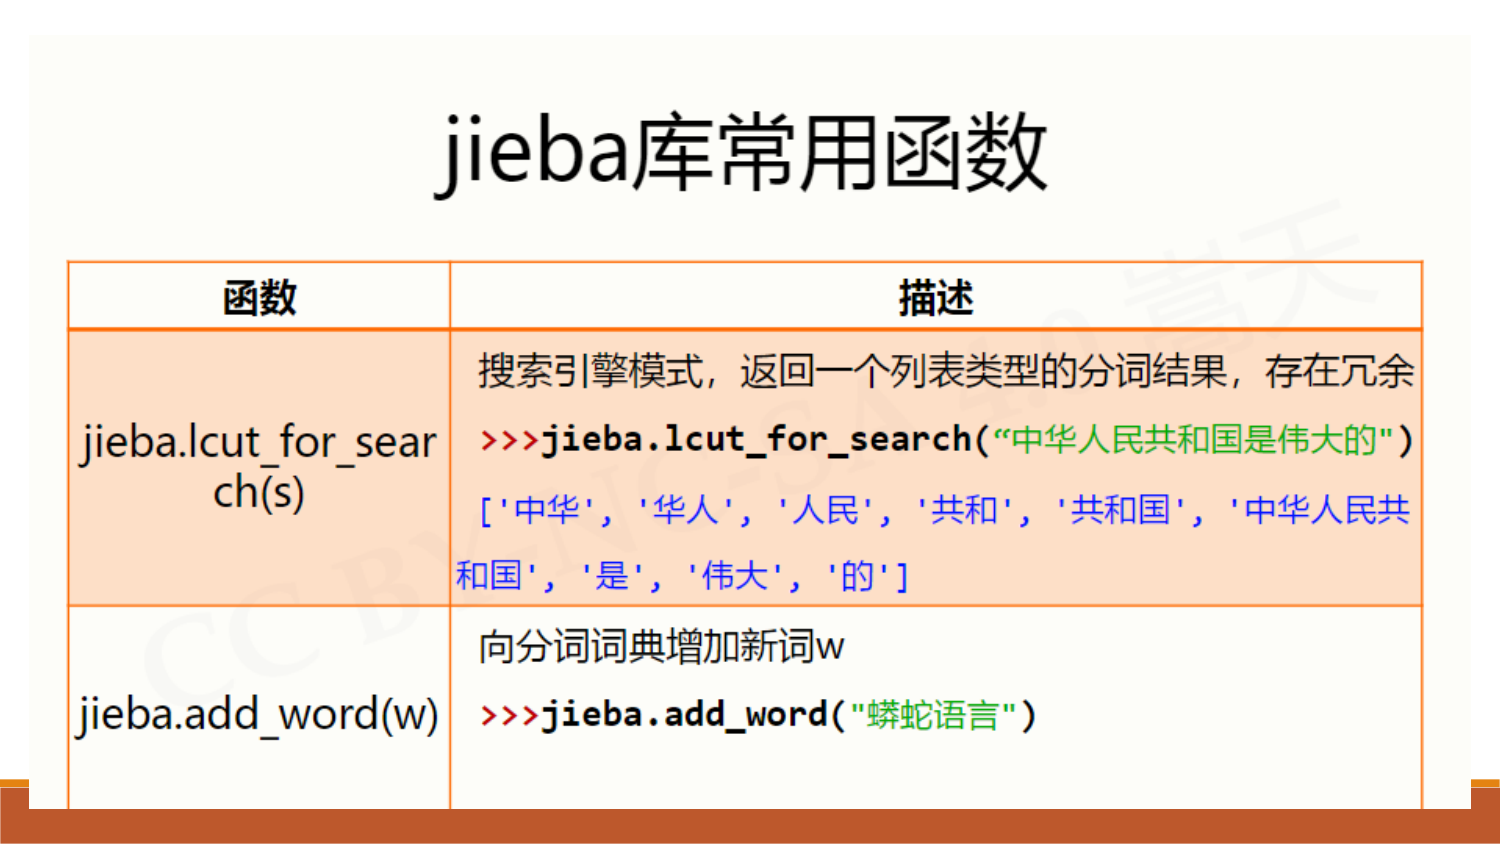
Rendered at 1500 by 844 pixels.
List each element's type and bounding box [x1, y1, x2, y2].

picture [29, 34, 1471, 809]
